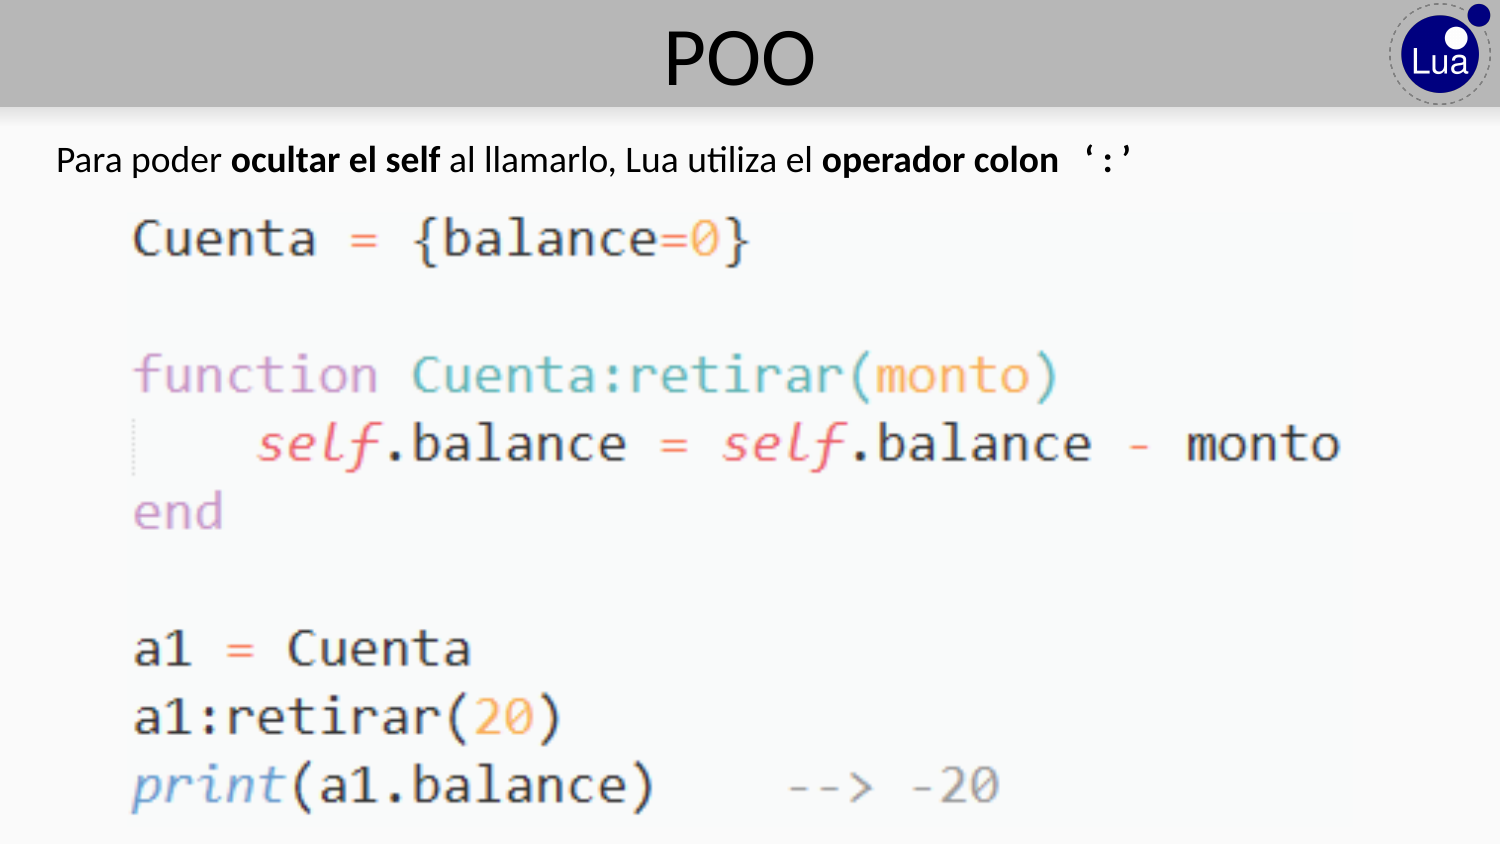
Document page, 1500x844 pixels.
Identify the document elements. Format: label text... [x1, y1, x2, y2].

title POO [16, 2, 1464, 102]
picture [1388, 2, 1491, 105]
picture [127, 212, 1353, 827]
text_box Para poder ocultar el self al llamarlo, Lua utiliza el operador colon ‘ : ’ [41, 119, 1245, 195]
